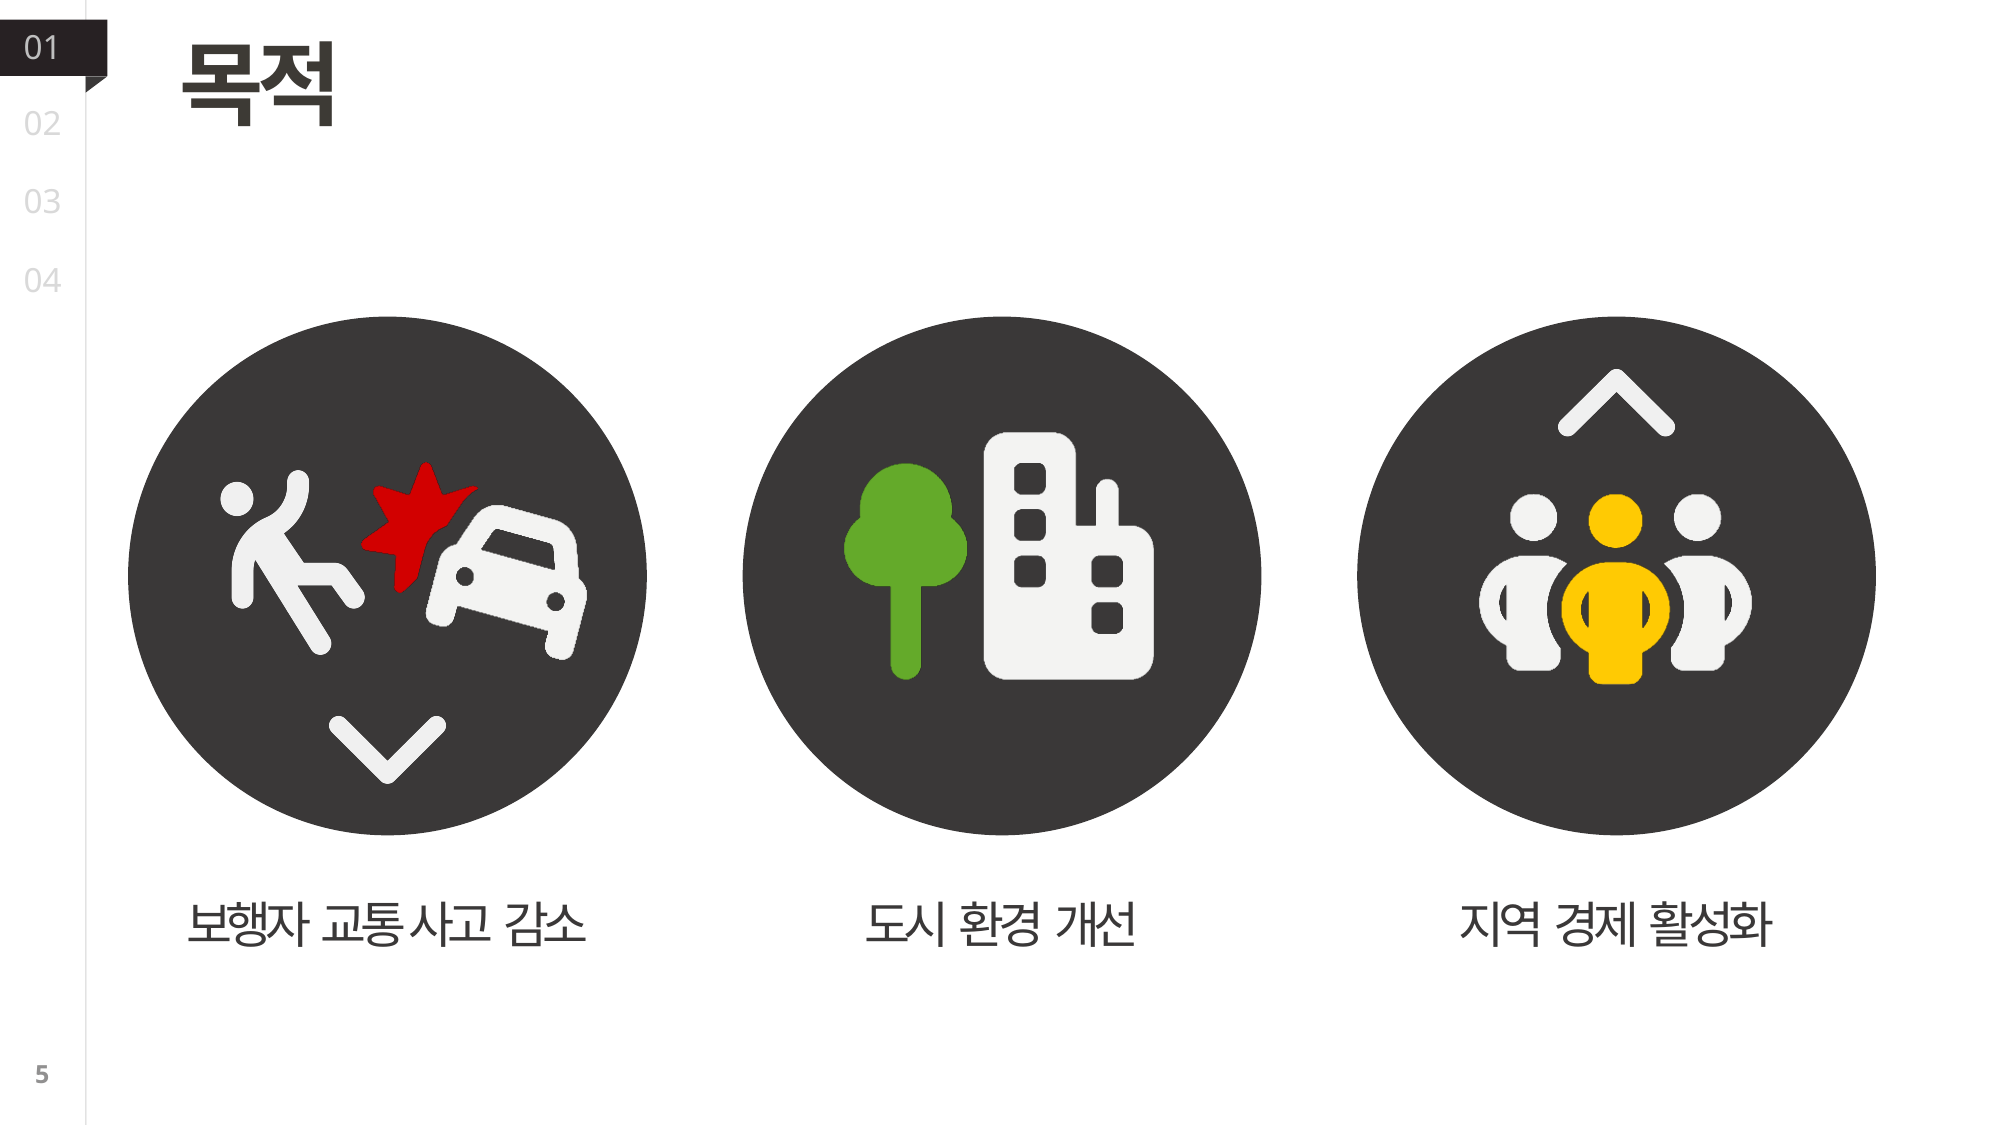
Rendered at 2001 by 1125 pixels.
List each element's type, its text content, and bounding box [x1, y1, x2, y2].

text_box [0, 0, 108, 1125]
text_box [128, 316, 647, 836]
text_box [1357, 316, 1876, 836]
text_box [742, 389, 1262, 836]
picture [319, 669, 456, 823]
picture [818, 380, 1182, 744]
picture [1459, 329, 1774, 710]
text_box [832, 316, 1172, 380]
text_box 보행자 교통 사고 감소 [171, 885, 604, 961]
text_box 지역 경제 활성화 [1444, 885, 1790, 961]
text_box 목적 [164, 19, 358, 144]
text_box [198, 456, 594, 669]
text_box 도시 환경 개선 [849, 885, 1155, 961]
